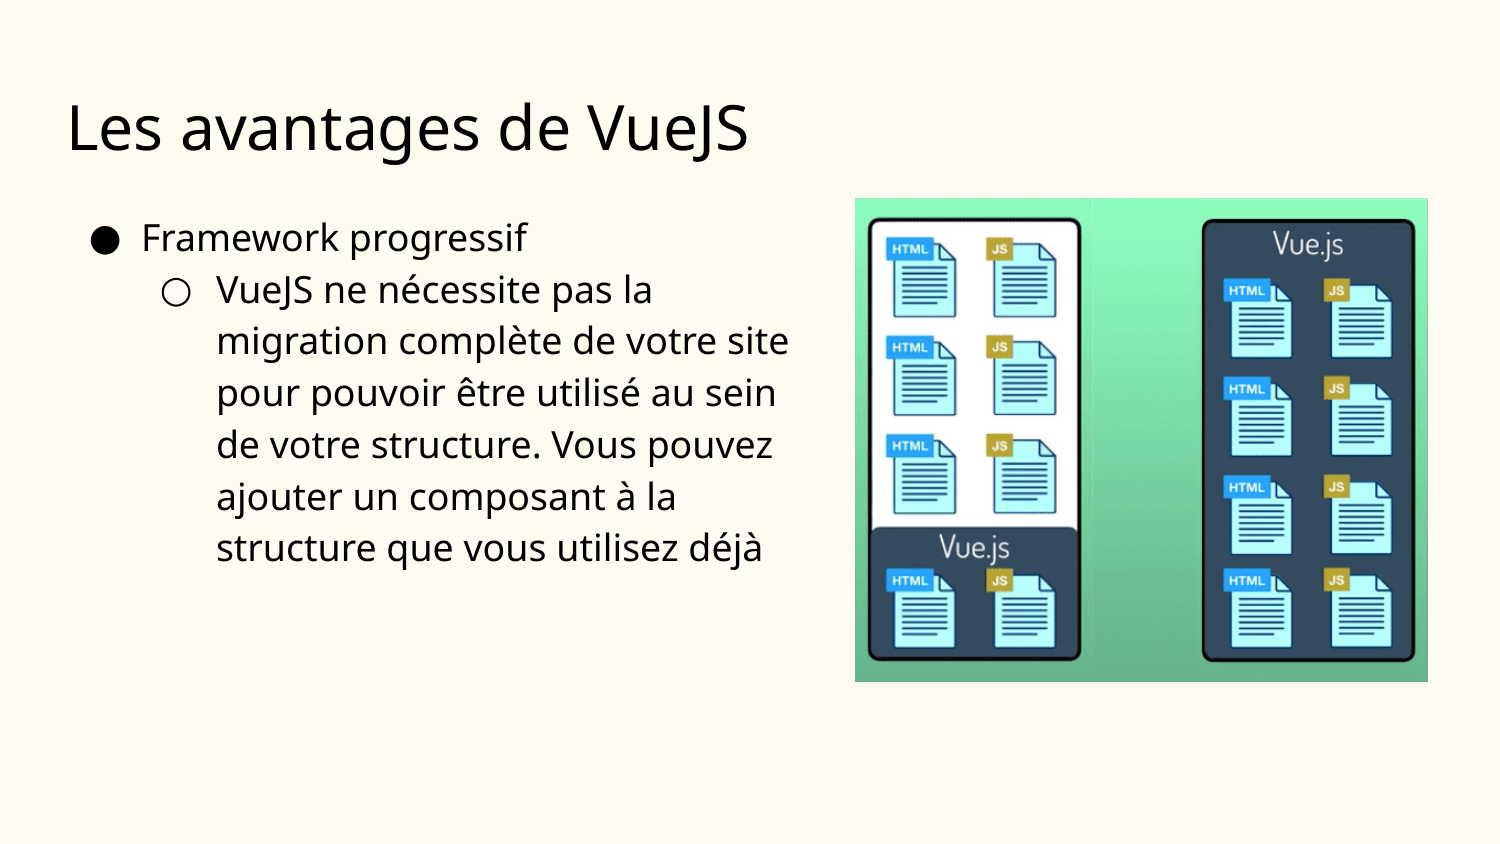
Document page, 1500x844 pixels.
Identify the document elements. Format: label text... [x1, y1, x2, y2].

list Framework progressif VueJS ne nécessite pas la migration complète de votre site pour pouvoir être utilisé au sein de votre structure. Vous pouvez ajouter un composant à la structure que vous utilisez déjà [51, 192, 808, 750]
picture [855, 198, 1428, 682]
title Les avantages de VueJS [51, 72, 1449, 174]
